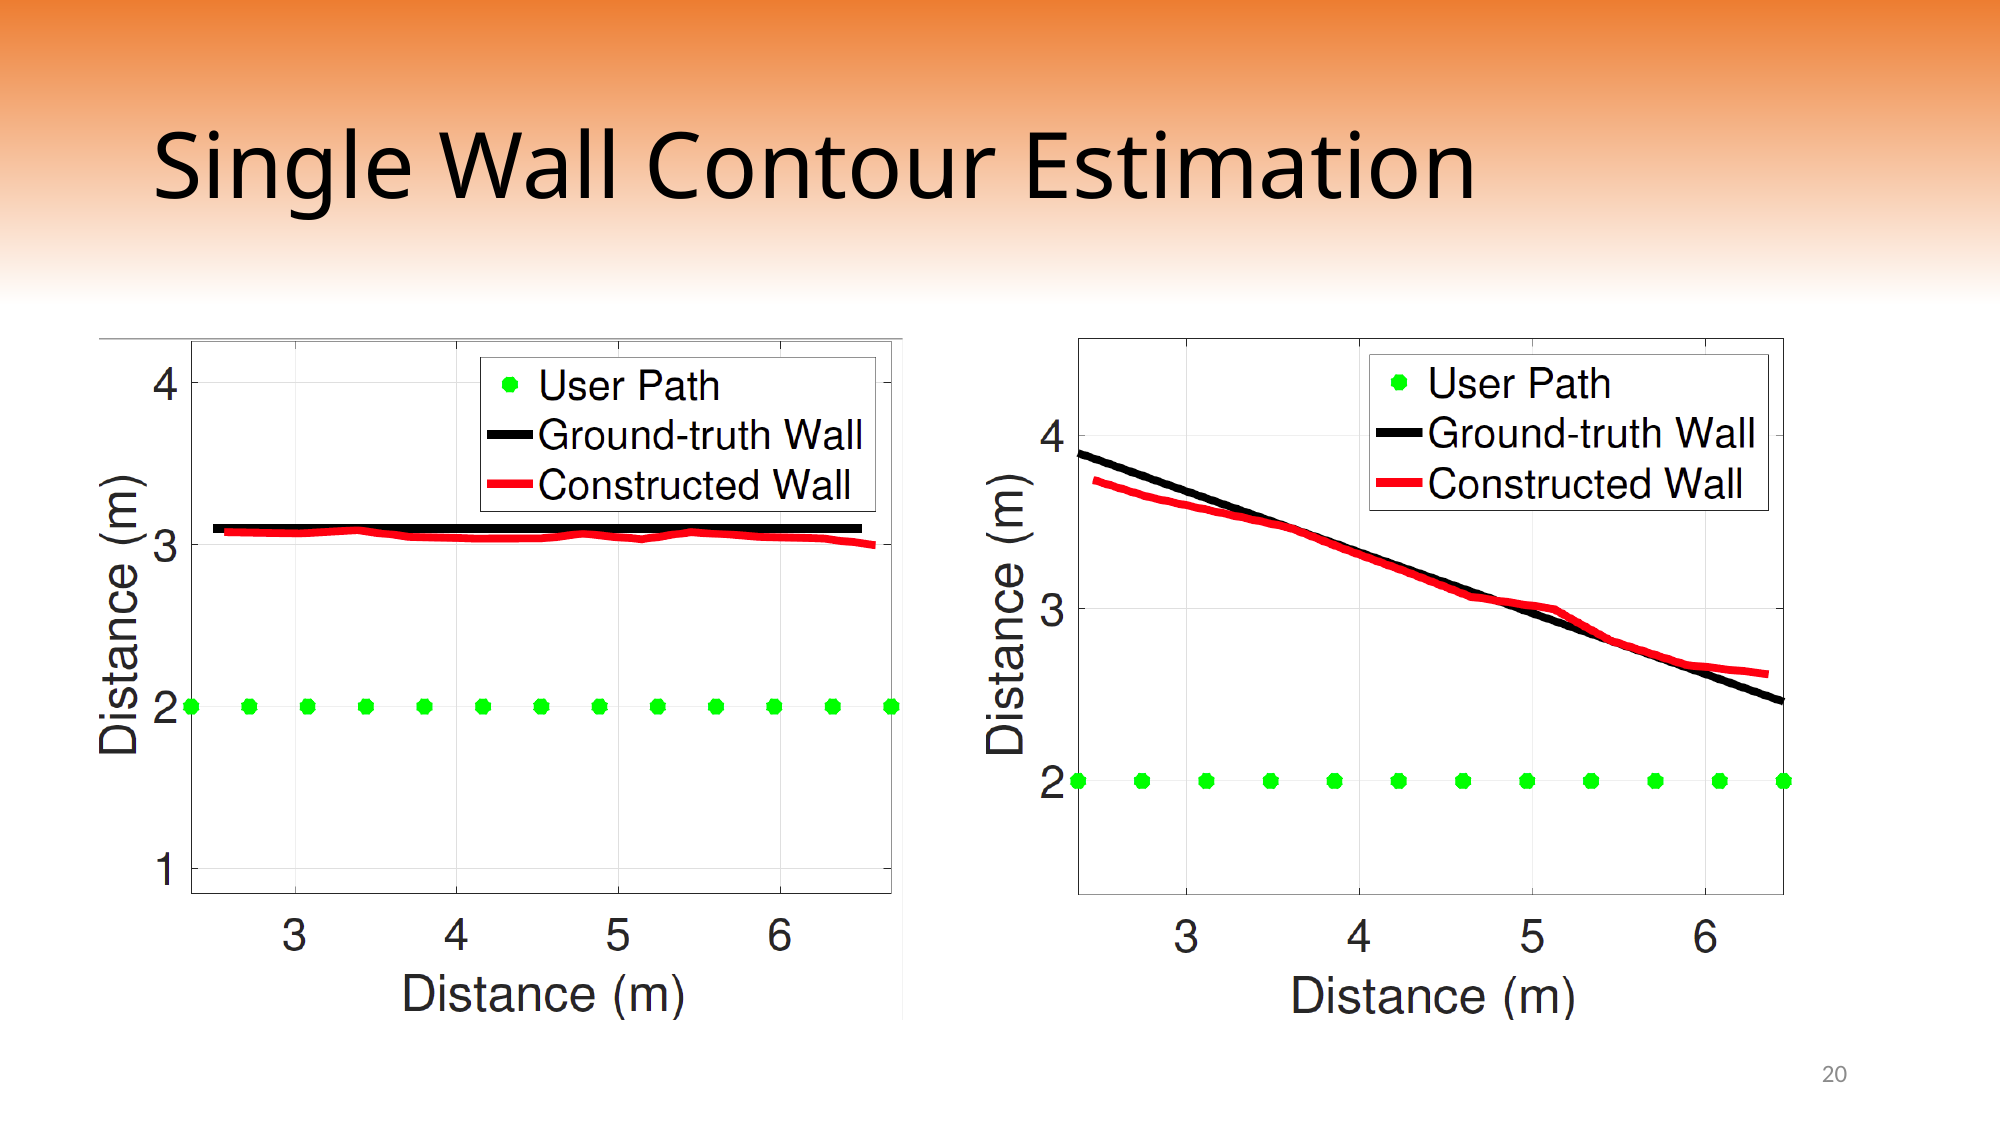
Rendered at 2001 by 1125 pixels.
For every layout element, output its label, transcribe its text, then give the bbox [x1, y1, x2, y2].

picture [986, 338, 1794, 1020]
slide_number 20 [1412, 1042, 1863, 1103]
picture [99, 338, 903, 1020]
title Single Wall Contour Estimation [137, 59, 1863, 278]
